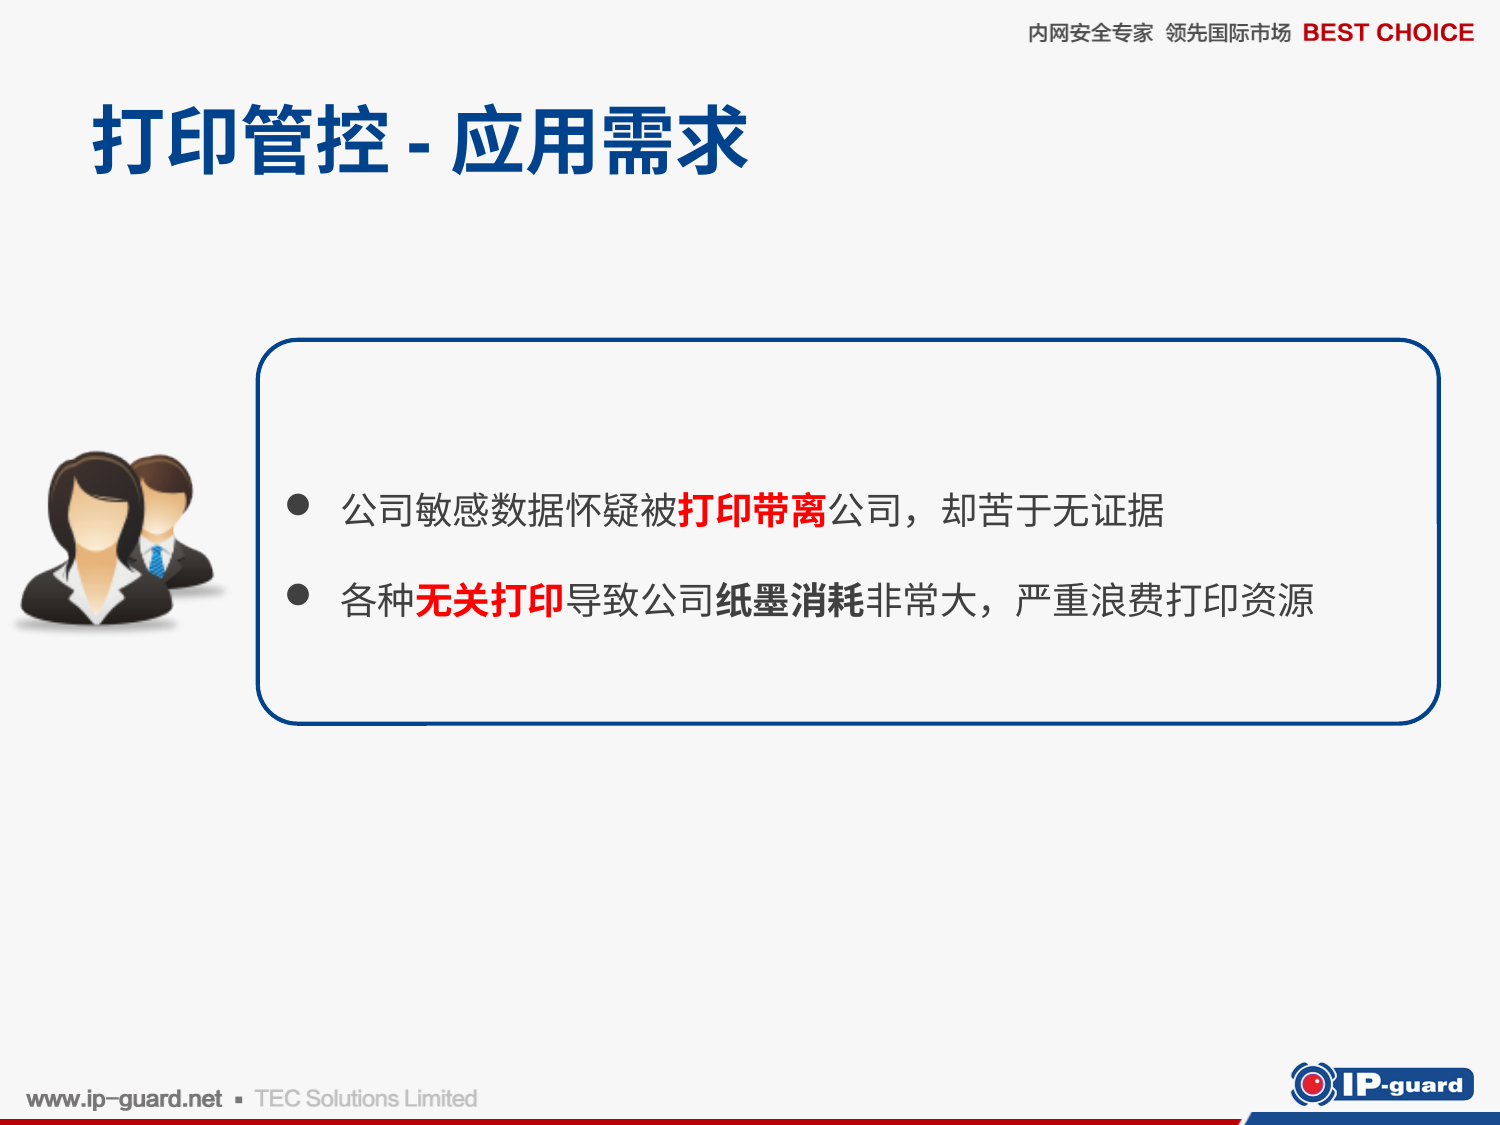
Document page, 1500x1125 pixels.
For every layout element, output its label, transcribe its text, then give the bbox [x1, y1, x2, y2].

title 打印管控-应用需求 [75, 45, 1425, 233]
text_box 公司敏感数据怀疑被打印带离公司，却苦于无证据 各种无关打印导致公司纸墨消耗非常大，严重浪费打印资源 [255, 337, 1441, 726]
picture [0, 0, 1500, 1125]
